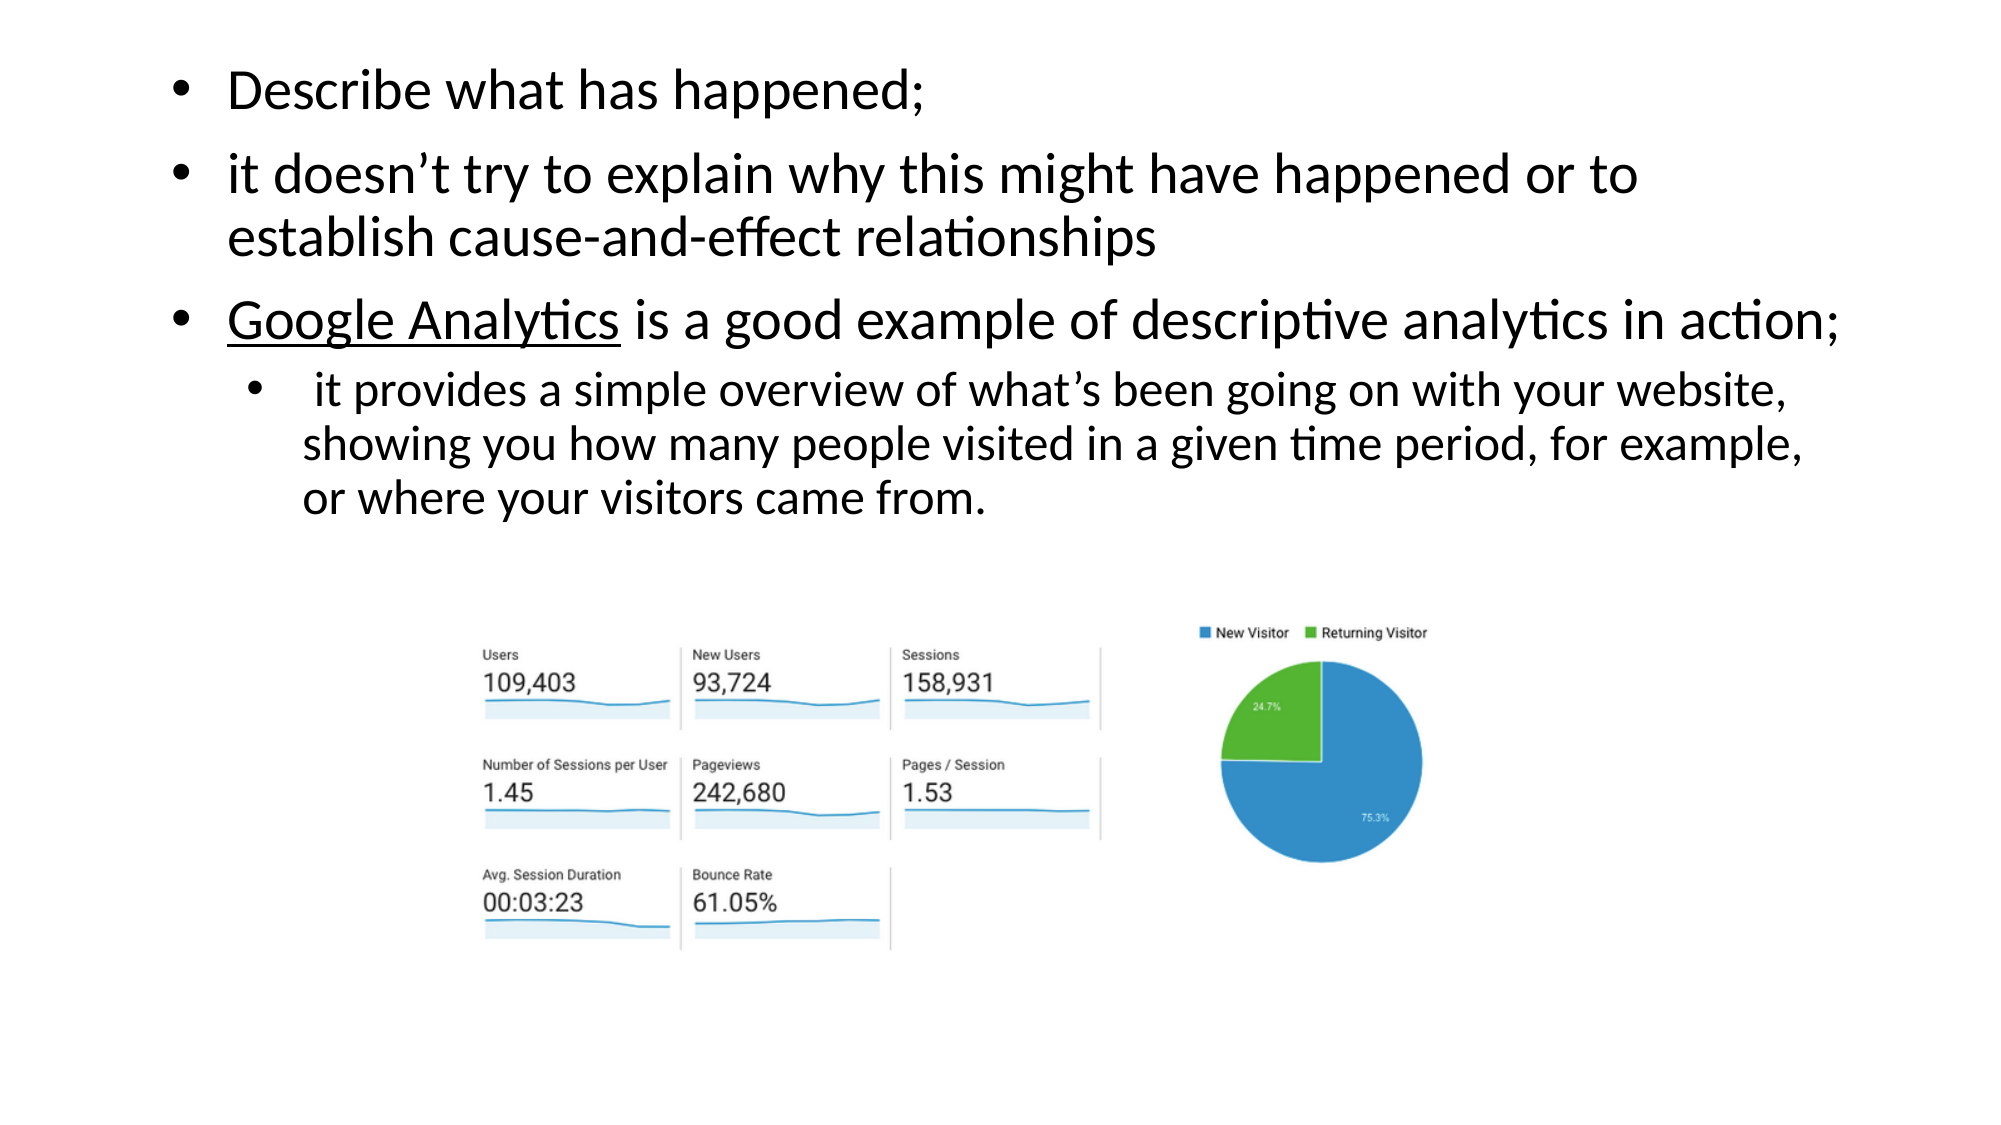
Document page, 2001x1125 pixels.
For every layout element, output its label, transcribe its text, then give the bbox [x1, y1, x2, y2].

picture [473, 605, 1501, 958]
list Describe what has happened; it doesn’t try to explain why this might have happened or to establish cause-and-effect relationships Google Analytics is a good example of descriptive analytics in action; it provides a simple overview of what’s been going on with your website, showing you how many people visited in a given time period, for example, or where your visitors came from. [137, 51, 1863, 1014]
